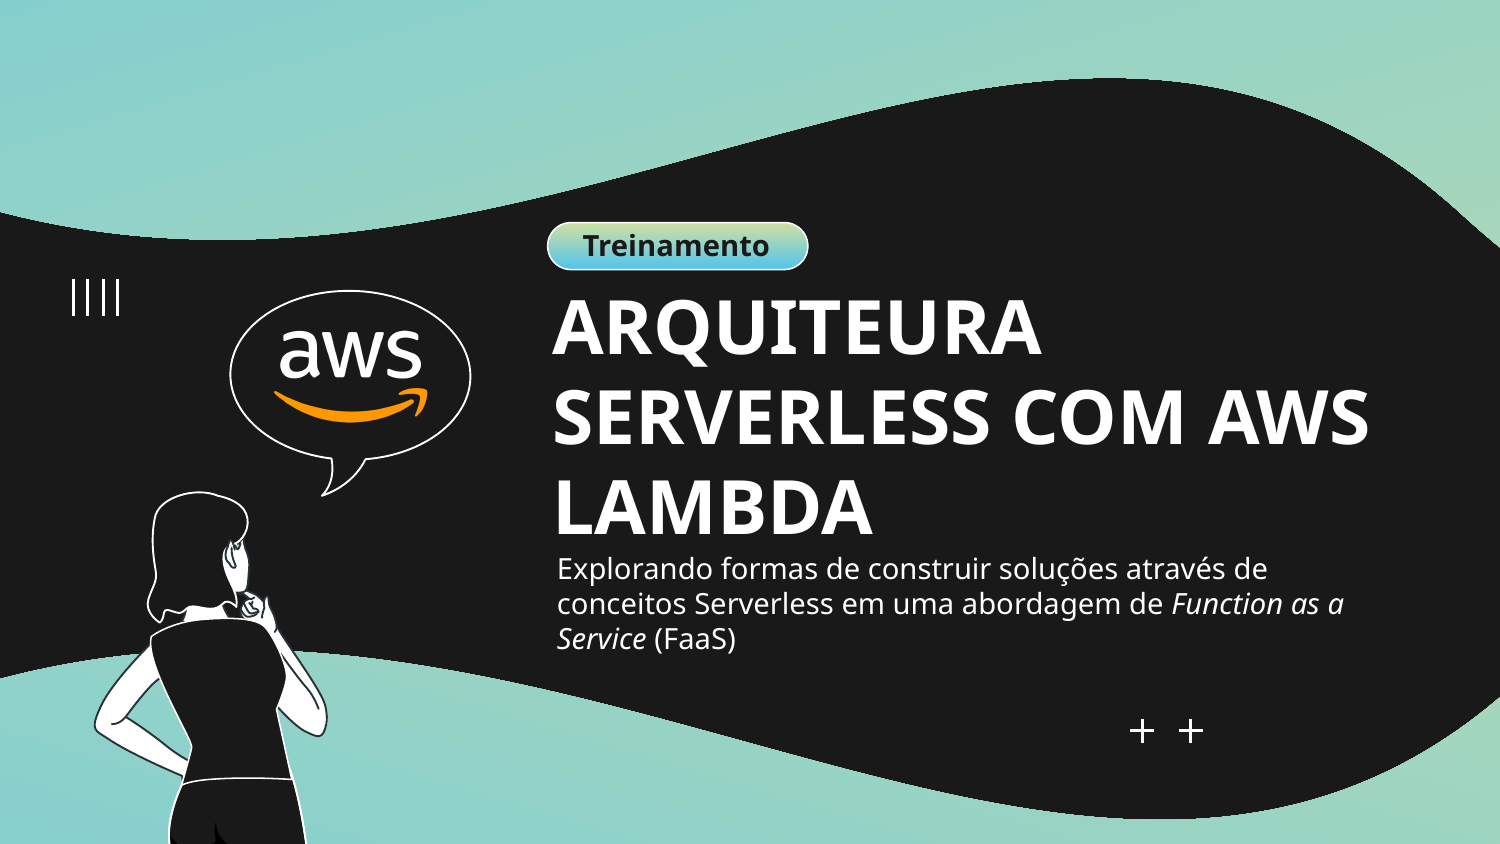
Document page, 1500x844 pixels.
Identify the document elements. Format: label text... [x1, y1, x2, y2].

subtitle Explorando formas de construir soluções através de conceitos Serverless em uma abordagem de Function as a Service (FaaS) [541, 554, 1402, 652]
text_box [88, 290, 473, 844]
text_box [547, 222, 808, 270]
picture [272, 330, 429, 424]
title ARQUITEURA SERVERLESS COM AWS LAMBDA [537, 296, 1407, 533]
text_box Treinamento [567, 222, 788, 268]
